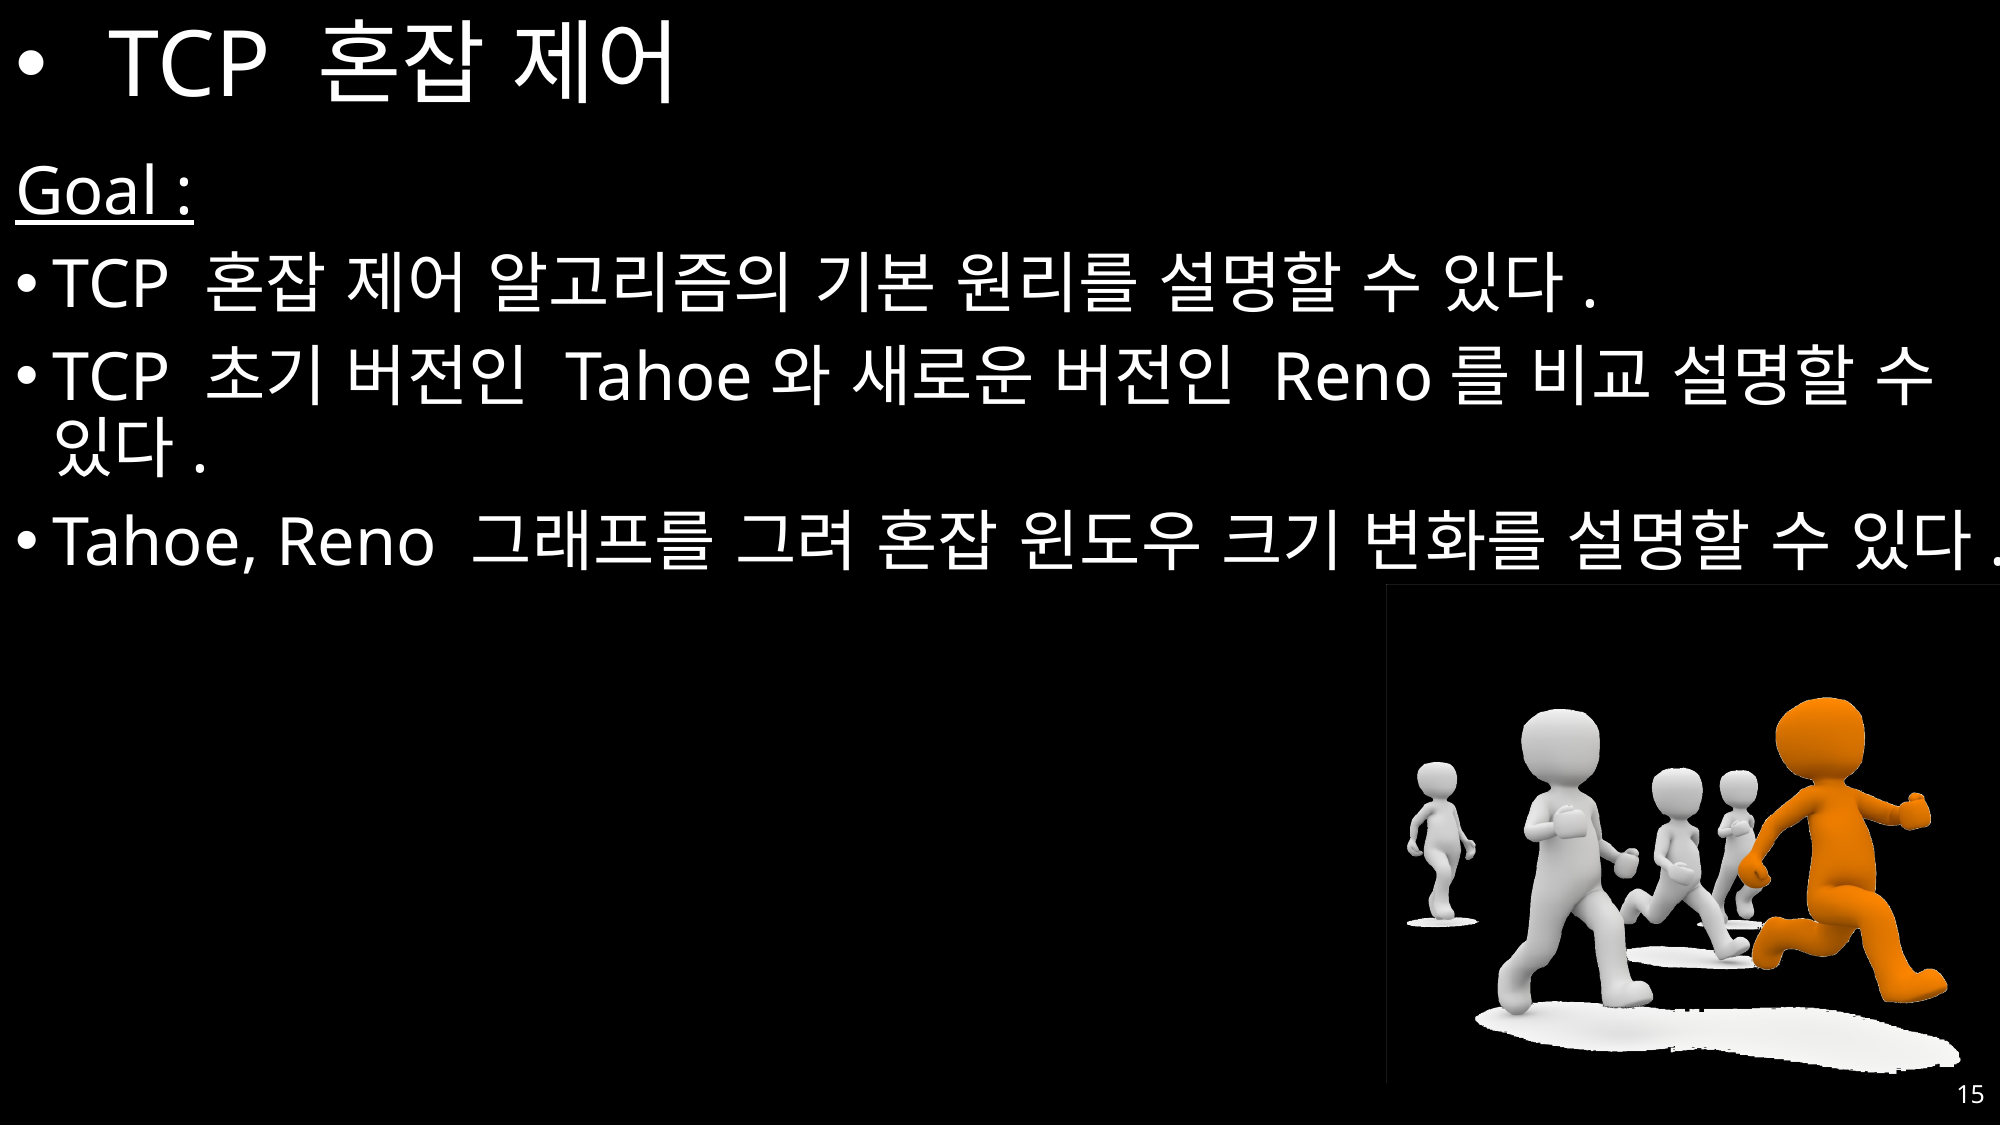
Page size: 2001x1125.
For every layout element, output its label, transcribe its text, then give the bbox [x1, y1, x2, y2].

title TCP 혼잡 제어 [0, 0, 2000, 135]
slide_number 15 [1550, 1083, 2000, 1125]
list Goal : TCP 혼잡 제어 알고리즘의 기본 원리를 설명할 수 있다. TCP 초기 버전인 Tahoe와 새로운 버전인 Reno를 비교 설명할 수 있다. Tahoe, Reno 그래프를 그려 혼잡 윈도우 크기 변화를 설명할 수 있다. [0, 149, 2000, 1068]
picture [1386, 584, 2000, 1083]
